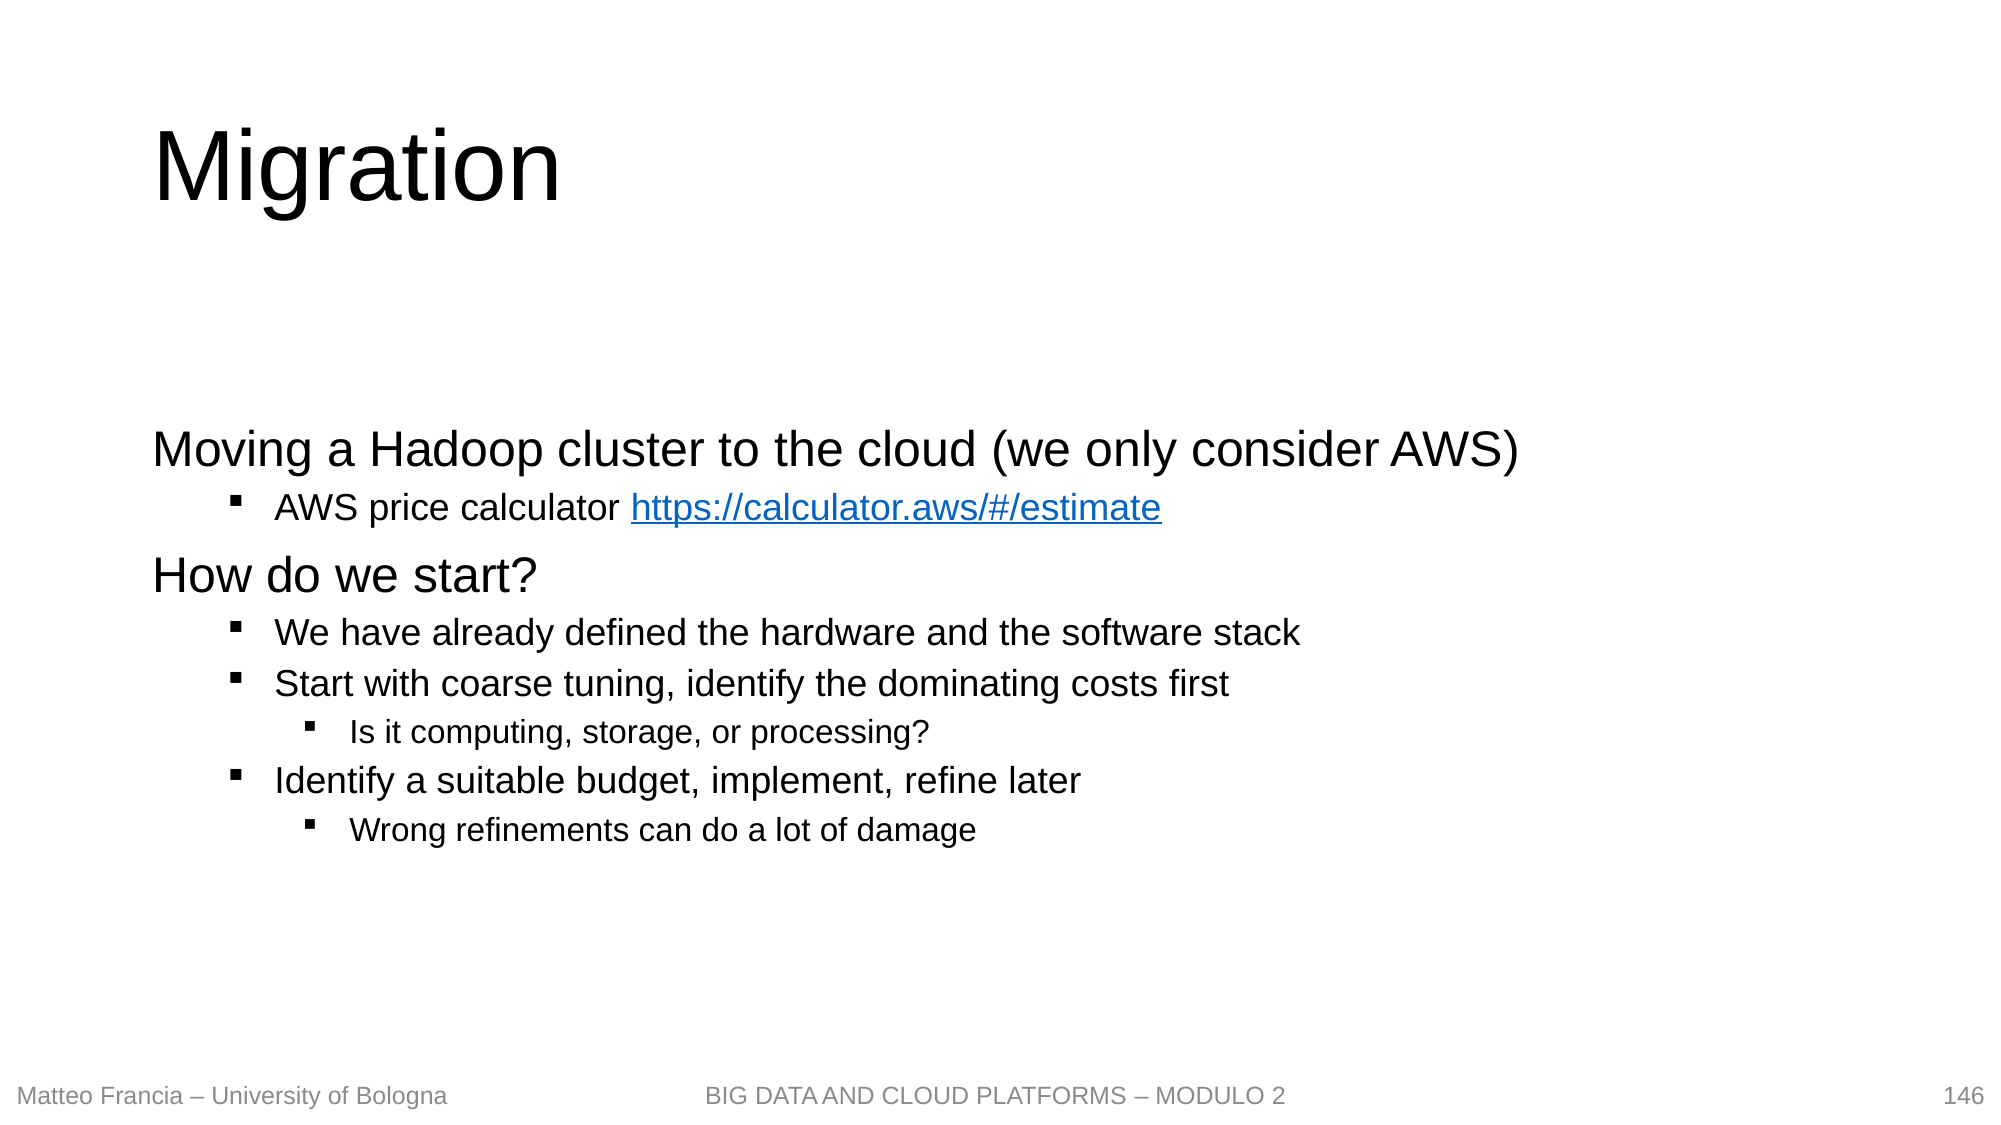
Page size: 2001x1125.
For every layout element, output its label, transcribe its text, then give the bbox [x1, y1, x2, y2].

footer Matteo Francia – University of Bologna [0, 1065, 466, 1125]
title Migration [137, 59, 1863, 278]
list Moving a Hadoop cluster to the cloud (we only consider AWS) AWS price calculator https://calculator.aws/#/estimate How do we start? We have already defined the hardware and the software stack Start with coarse tuning, identify the dominating costs first Is it computing, storage, or processing? Identify a suitable budget, implement, refine later Wrong refinements can do a lot of damage [137, 278, 1863, 993]
slide_number 146 [1550, 1065, 2000, 1125]
